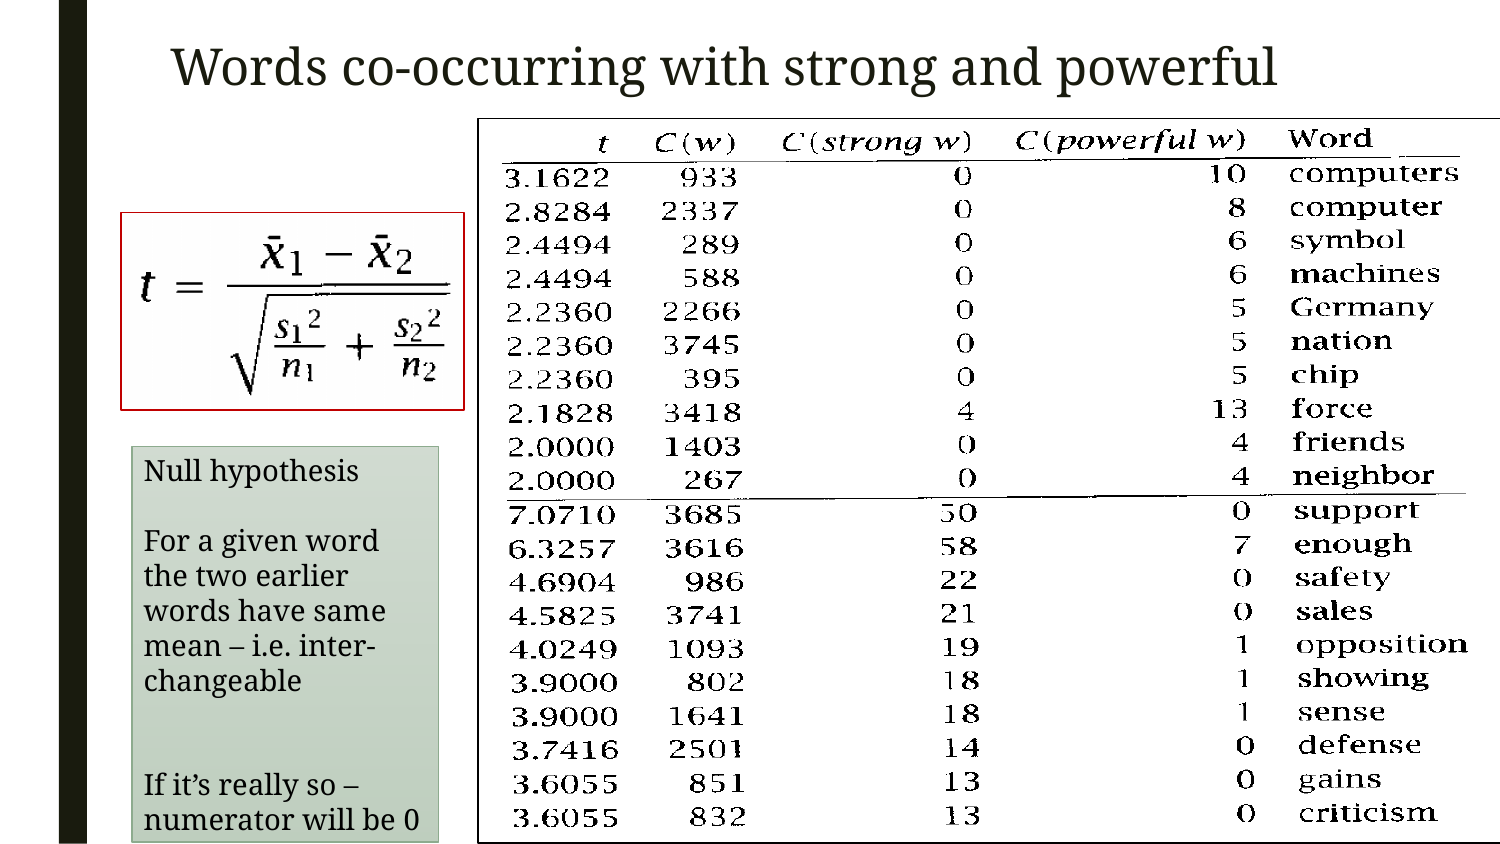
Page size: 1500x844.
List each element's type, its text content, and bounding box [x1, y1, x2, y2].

text_box Null hypothesis For a given word the two earlier words have same mean – i.e. inter-changeable If it’s really so – numerator will be 0 [132, 446, 439, 843]
picture [478, 118, 1500, 843]
title Words co-occurring with strong and powerful [159, 36, 1341, 130]
picture [121, 213, 464, 410]
